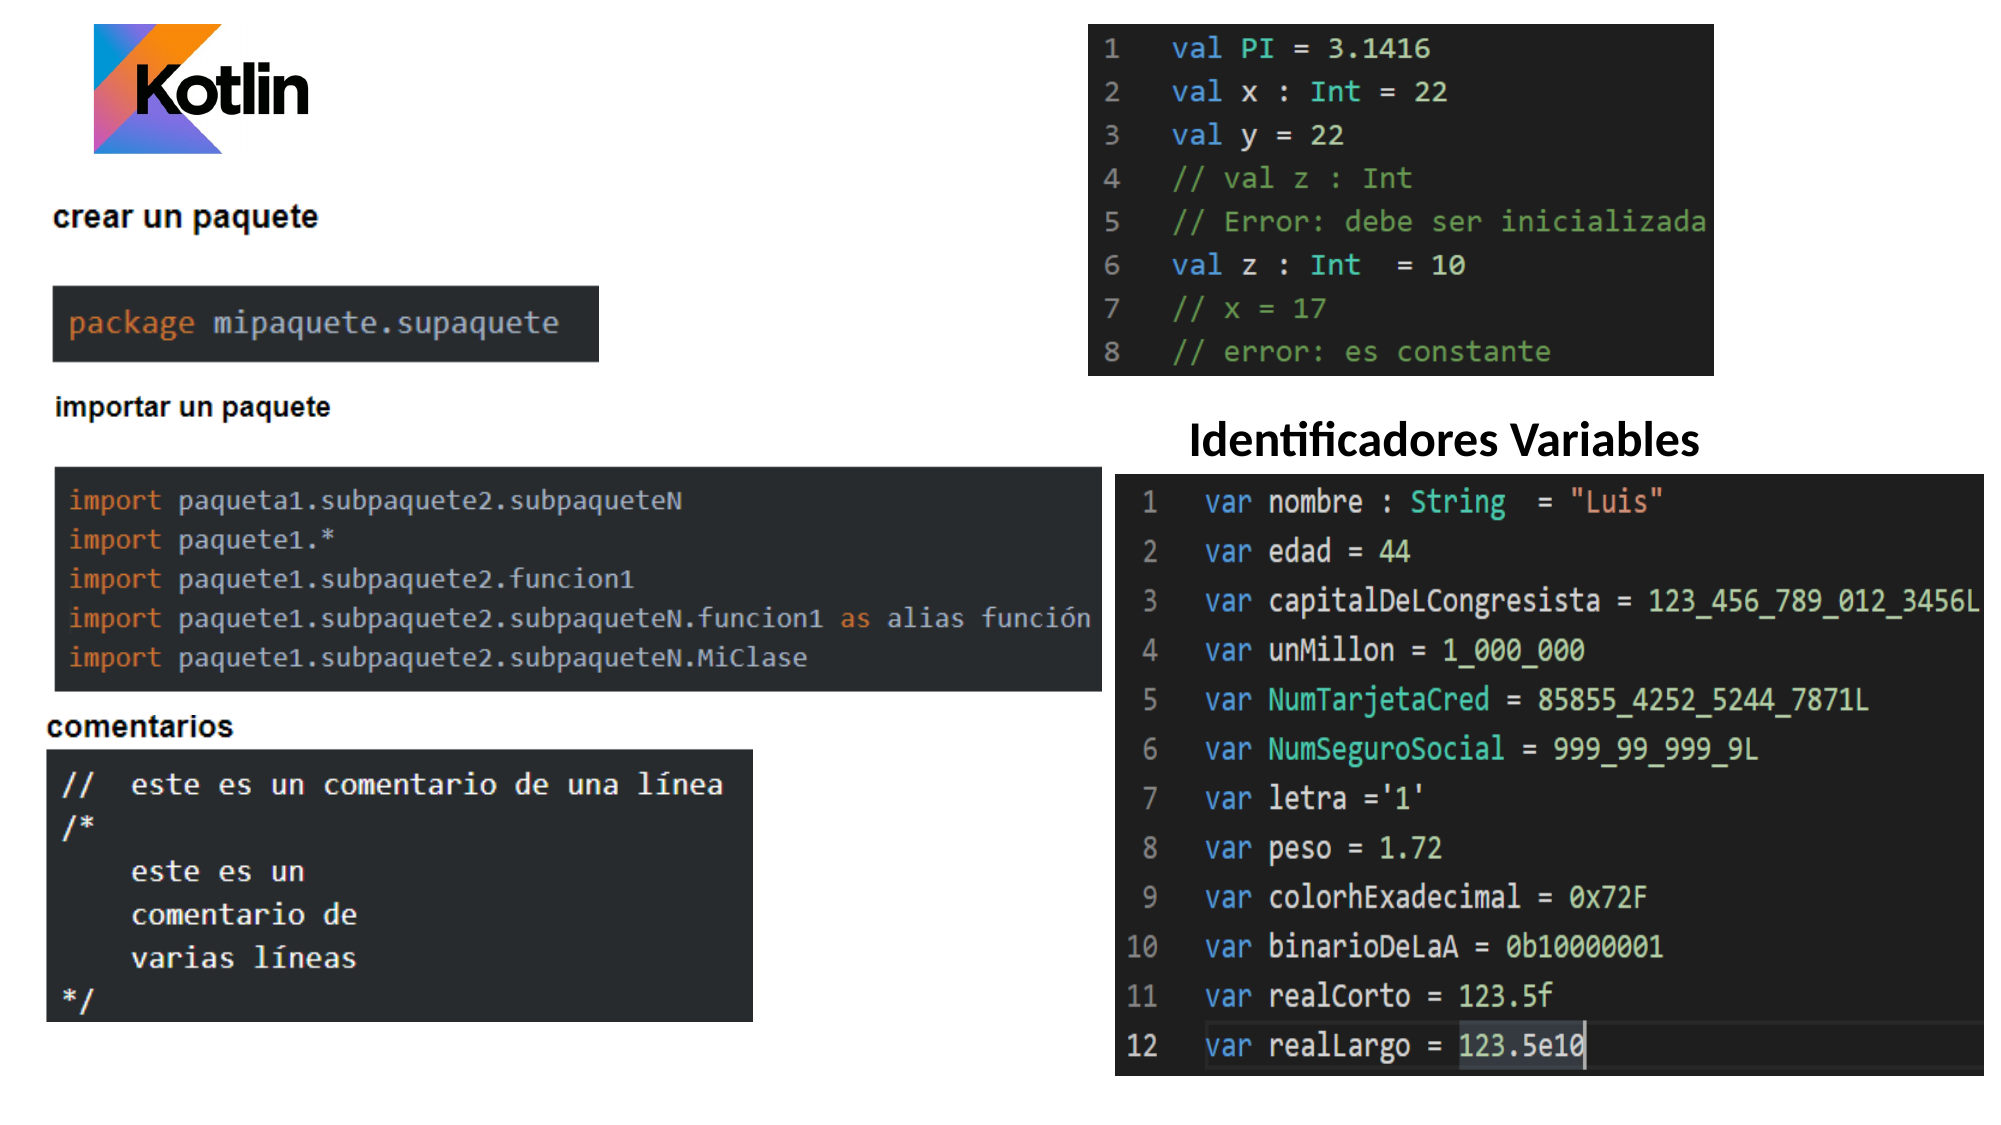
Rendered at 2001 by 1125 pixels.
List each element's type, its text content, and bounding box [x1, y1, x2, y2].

text_box Identificadores Variables [1173, 399, 1946, 474]
picture [26, 190, 599, 377]
picture [1088, 24, 1714, 376]
picture [26, 715, 753, 1022]
picture [1115, 474, 1984, 1077]
picture [93, 24, 313, 154]
picture [16, 387, 1103, 695]
